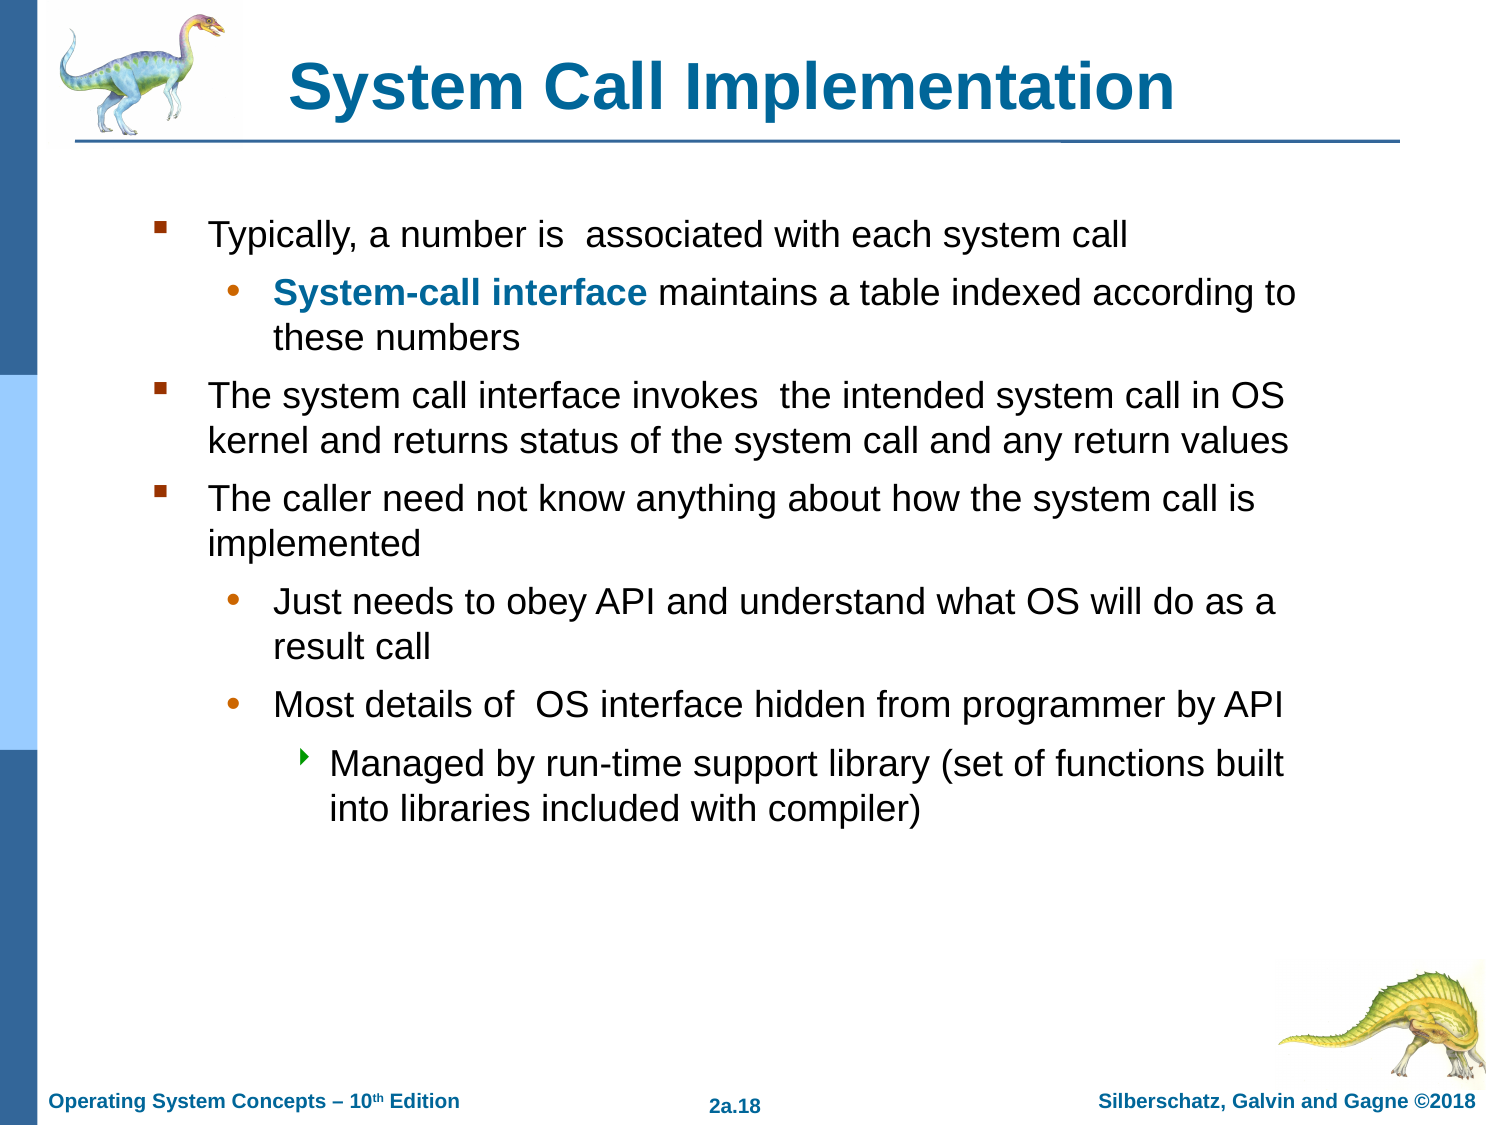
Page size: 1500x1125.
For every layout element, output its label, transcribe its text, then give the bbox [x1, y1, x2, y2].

title System Call Implementation [77, 35, 1389, 131]
picture [1275, 959, 1486, 1090]
list Typically, a number is associated with each system call System-call interface maintains a table indexed according to these numbers The system call interface invokes the intended system call in OS kernel and returns status of the system call and any return values The caller need not know anything about how the system call is implemented Just needs to obey API and understand what OS will do as a result call Most details of OS interface hidden from programmer by API Managed by run-time support library (set of functions built into libraries included with compiler) [136, 202, 1352, 945]
picture [46, 0, 243, 149]
